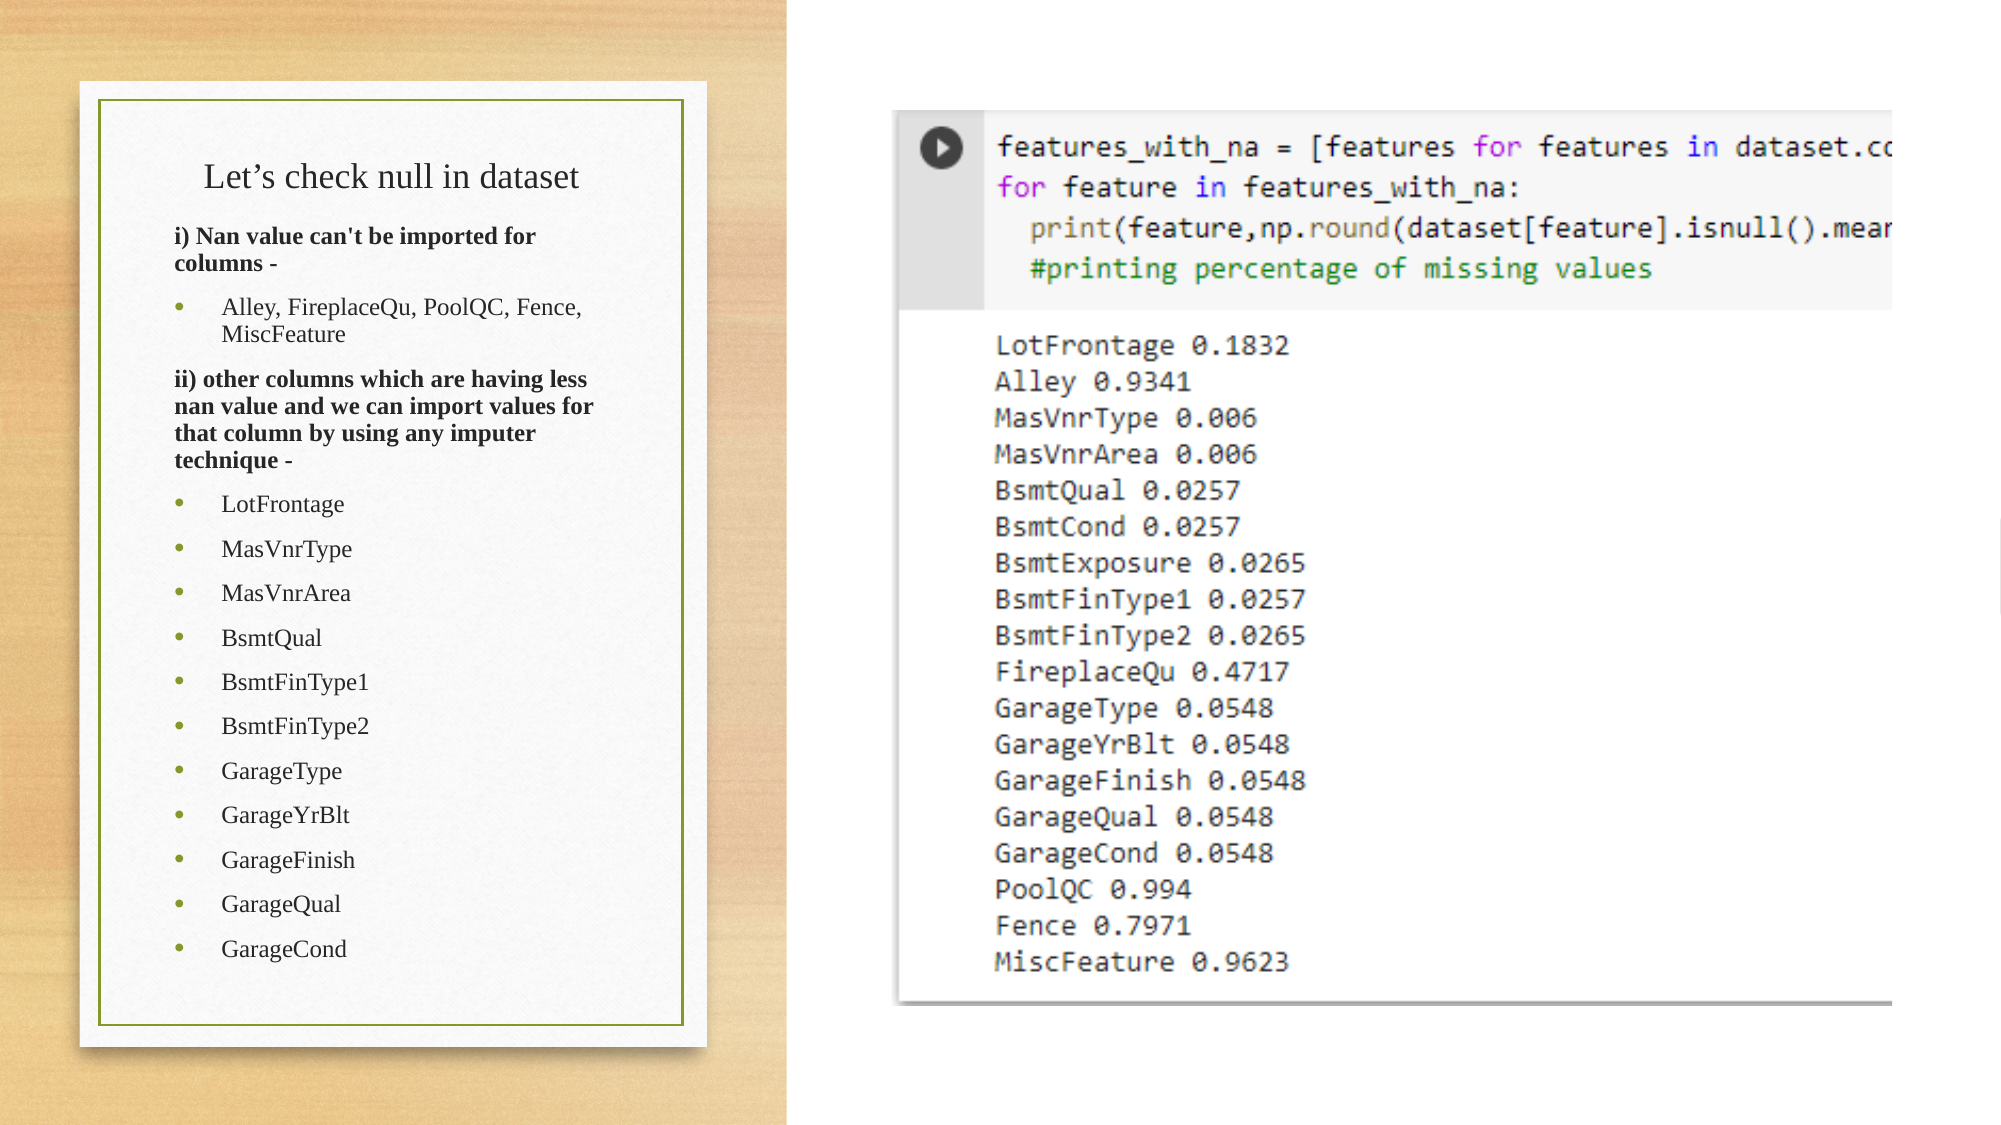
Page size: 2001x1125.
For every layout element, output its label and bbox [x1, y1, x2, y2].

text_box [0, 0, 2000, 1125]
list [891, 110, 1893, 1006]
